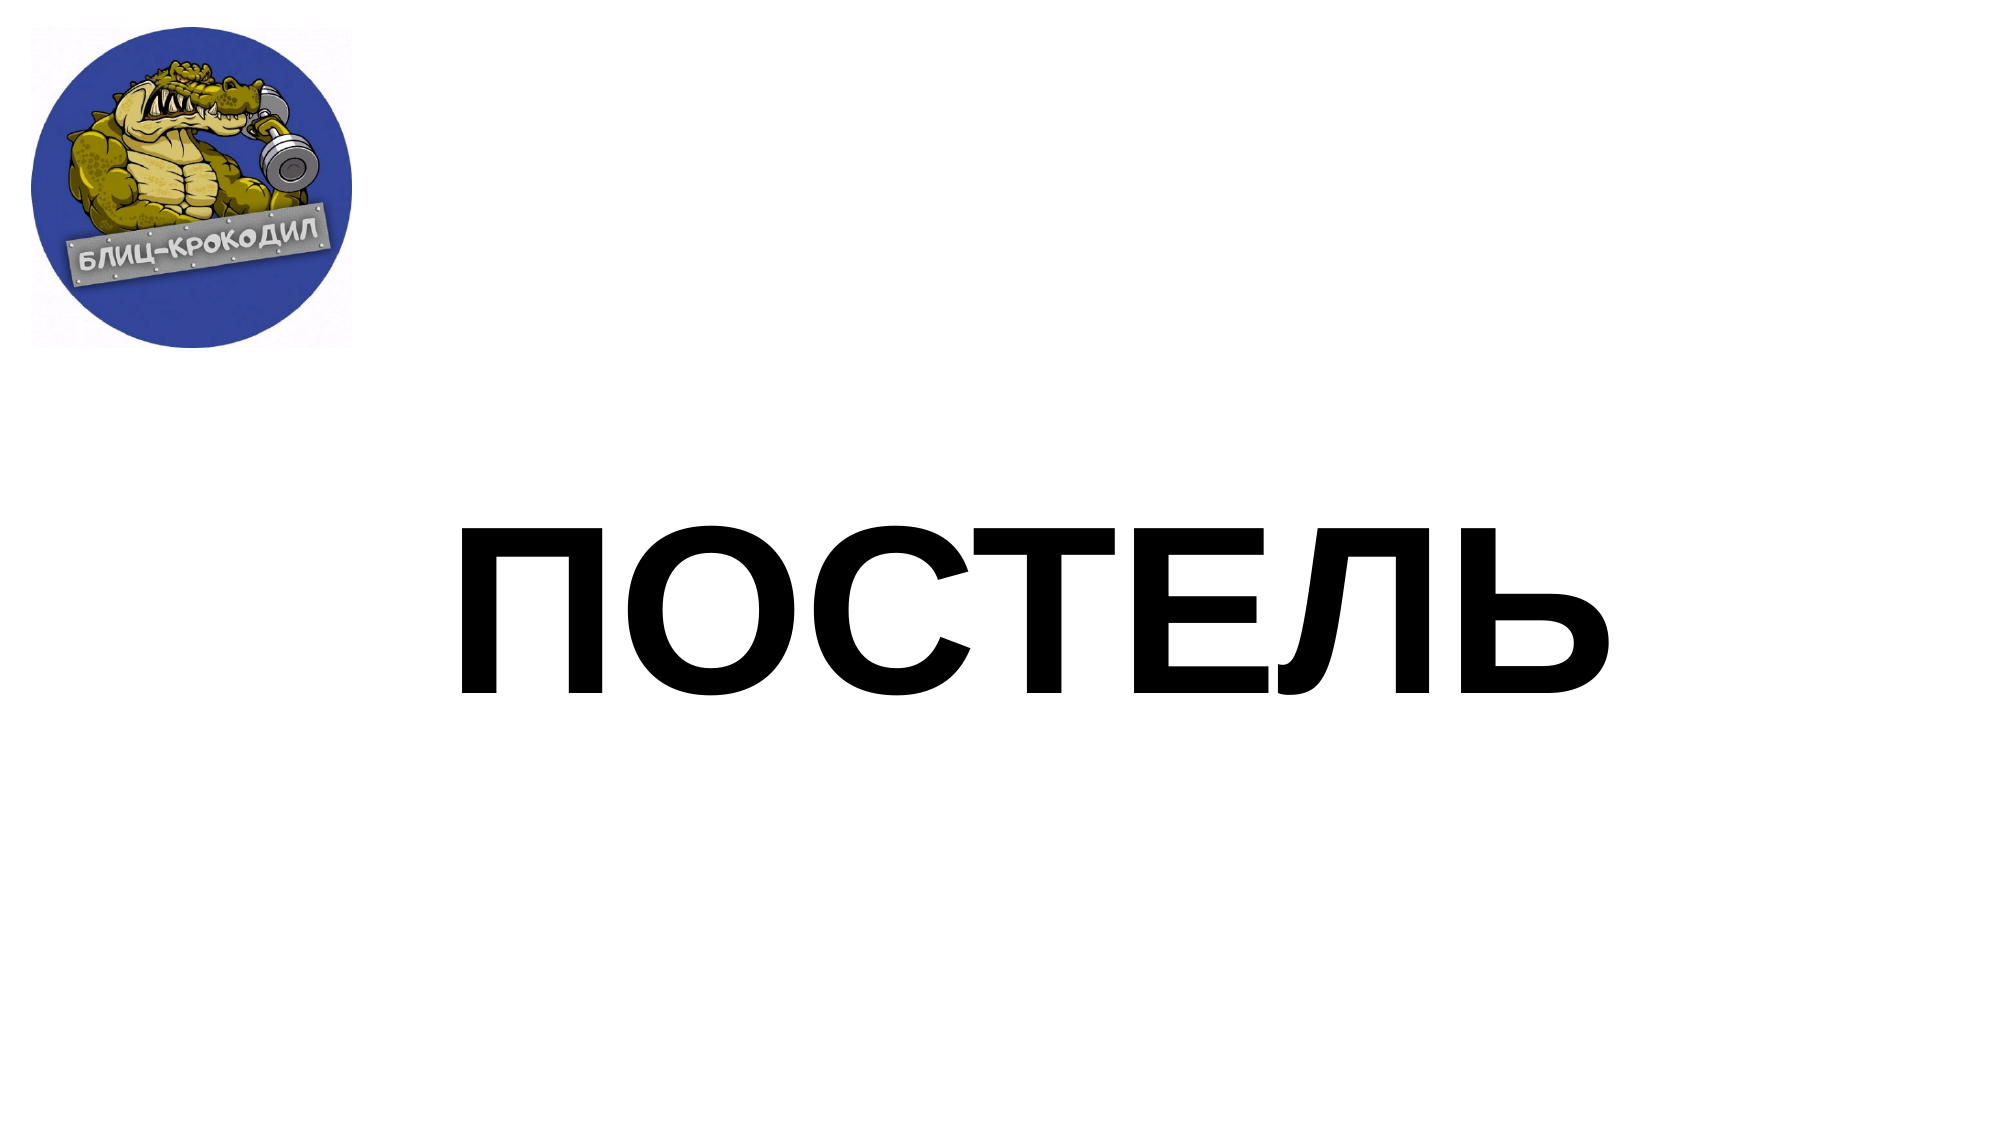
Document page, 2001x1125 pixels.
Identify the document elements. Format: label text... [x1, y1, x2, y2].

picture [31, 27, 352, 348]
title ПОСТЕЛЬ [282, 361, 1783, 754]
